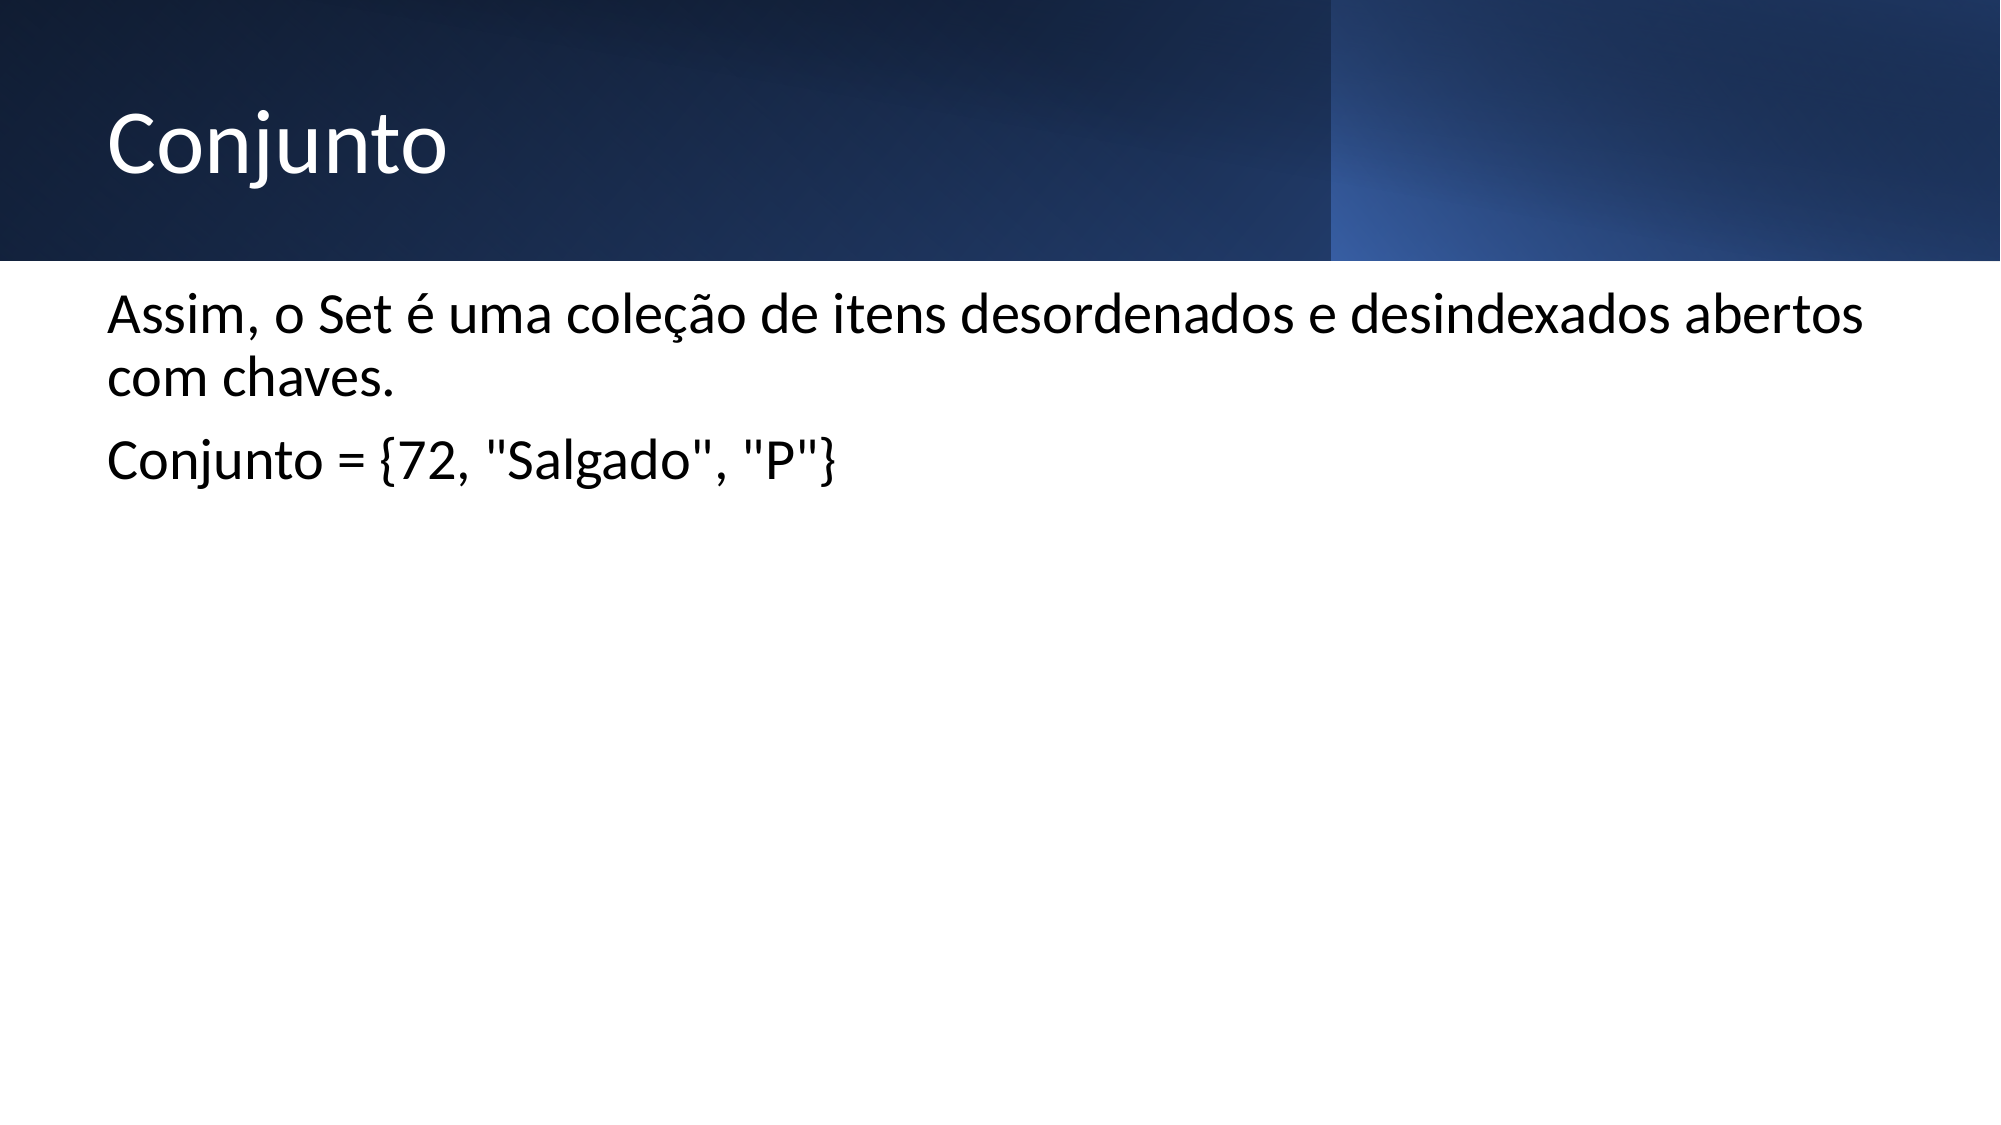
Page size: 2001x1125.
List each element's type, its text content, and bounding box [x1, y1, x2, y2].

title Conjunto [92, 35, 1925, 254]
list Assim, o Set é uma coleção de itens desordenados e desindexados abertos com chaves. Conjunto = {72, "Salgado", "P"} [92, 275, 1925, 1014]
